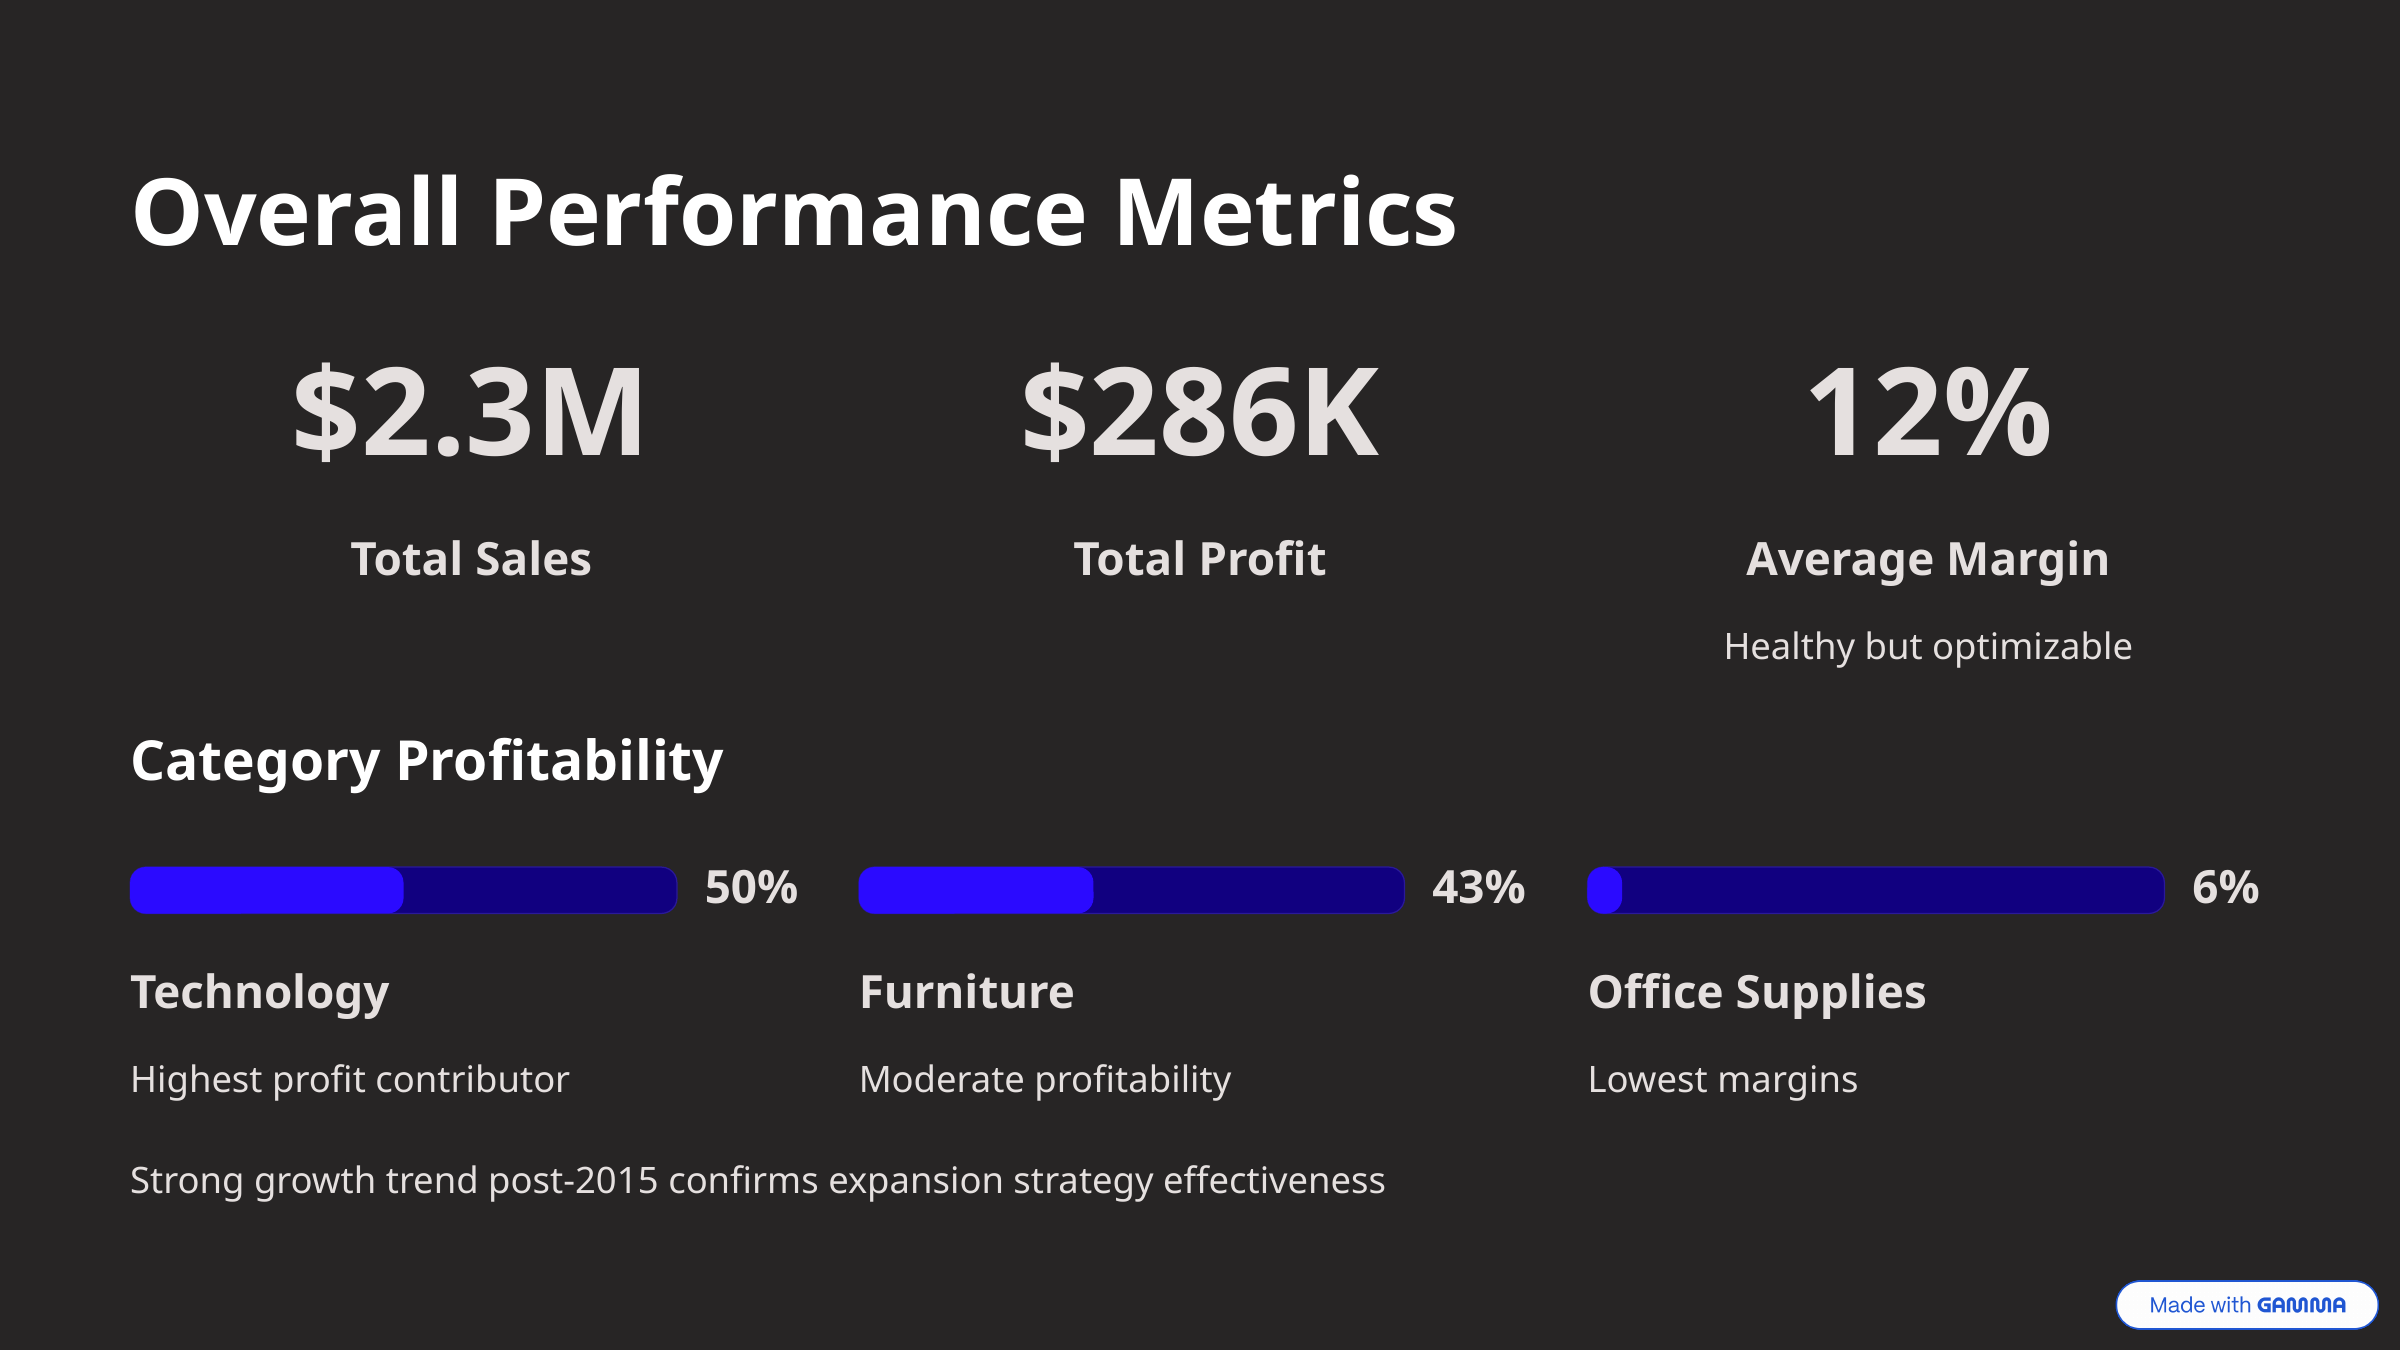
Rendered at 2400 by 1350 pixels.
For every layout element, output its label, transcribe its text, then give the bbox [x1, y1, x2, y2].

text_box 43% [1432, 867, 1541, 914]
text_box Total Profit [967, 527, 1433, 586]
text_box Category Profitability [130, 722, 716, 793]
text_box $286K [858, 357, 1541, 481]
text_box Lowest margins [1587, 1040, 2270, 1100]
text_box 6% [2192, 867, 2270, 914]
text_box Average Margin [1696, 527, 2162, 586]
text_box $2.3M [130, 357, 813, 481]
text_box Healthy but optimizable [1587, 607, 2270, 667]
text_box Overall Performance Metrics [130, 148, 1435, 265]
text_box Strong growth trend post-2015 confirms expansion strategy effectiveness [130, 1141, 2270, 1202]
text_box Highest profit contributor [130, 1040, 813, 1100]
text_box [1611, 867, 2165, 914]
text_box [392, 867, 678, 914]
picture [2106, 1271, 2389, 1339]
text_box Total Sales [238, 527, 704, 586]
text_box Technology [130, 960, 596, 1019]
text_box [1587, 866, 1623, 914]
text_box [858, 867, 1094, 914]
text_box 50% [704, 867, 813, 914]
text_box [1082, 867, 1405, 914]
text_box 12% [1587, 357, 2270, 481]
text_box [130, 867, 404, 914]
text_box Furniture [858, 960, 1324, 1019]
text_box Office Supplies [1587, 960, 2053, 1019]
text_box Moderate profitability [858, 1040, 1541, 1100]
